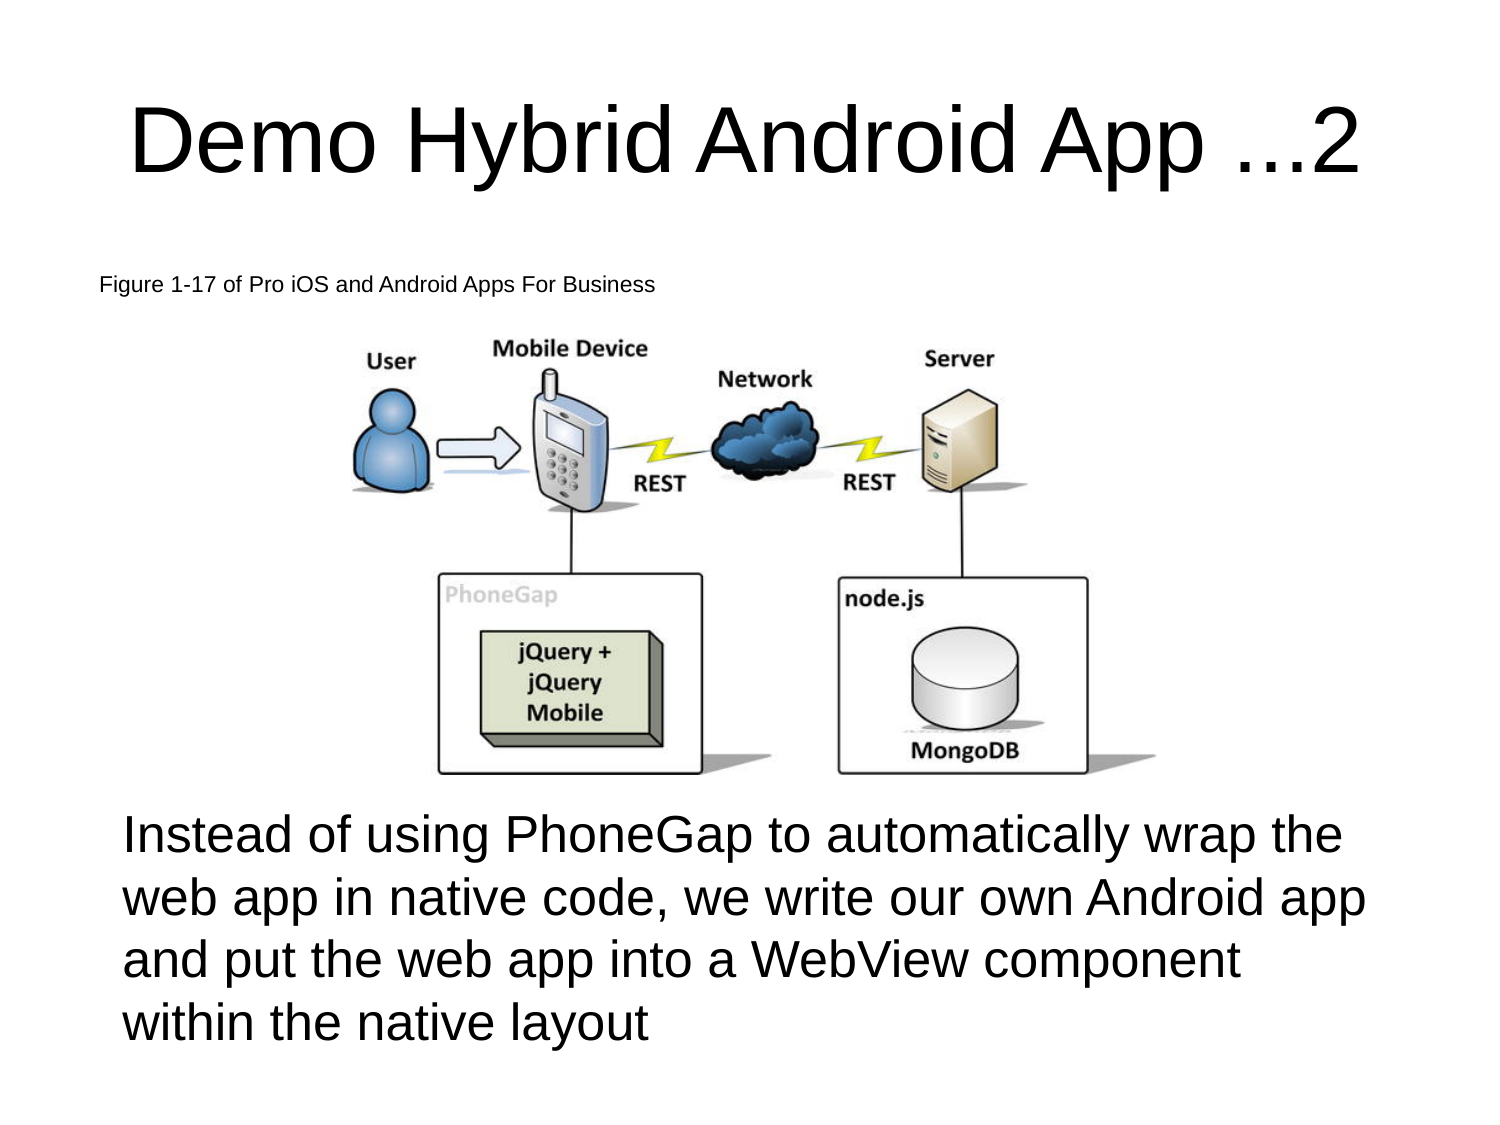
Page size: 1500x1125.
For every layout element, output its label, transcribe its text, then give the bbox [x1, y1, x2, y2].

text_box Instead of using PhoneGap to automatically wrap the web app in native code, we write our own Android app and put the web app into a WebView component within the native layout [109, 794, 1391, 1081]
picture [350, 329, 1158, 775]
text_box Demo Hybrid Android App ...2 [74, 45, 1418, 225]
text_box Figure 1-17 of Pro iOS and Android Apps For Business [74, 262, 1418, 998]
